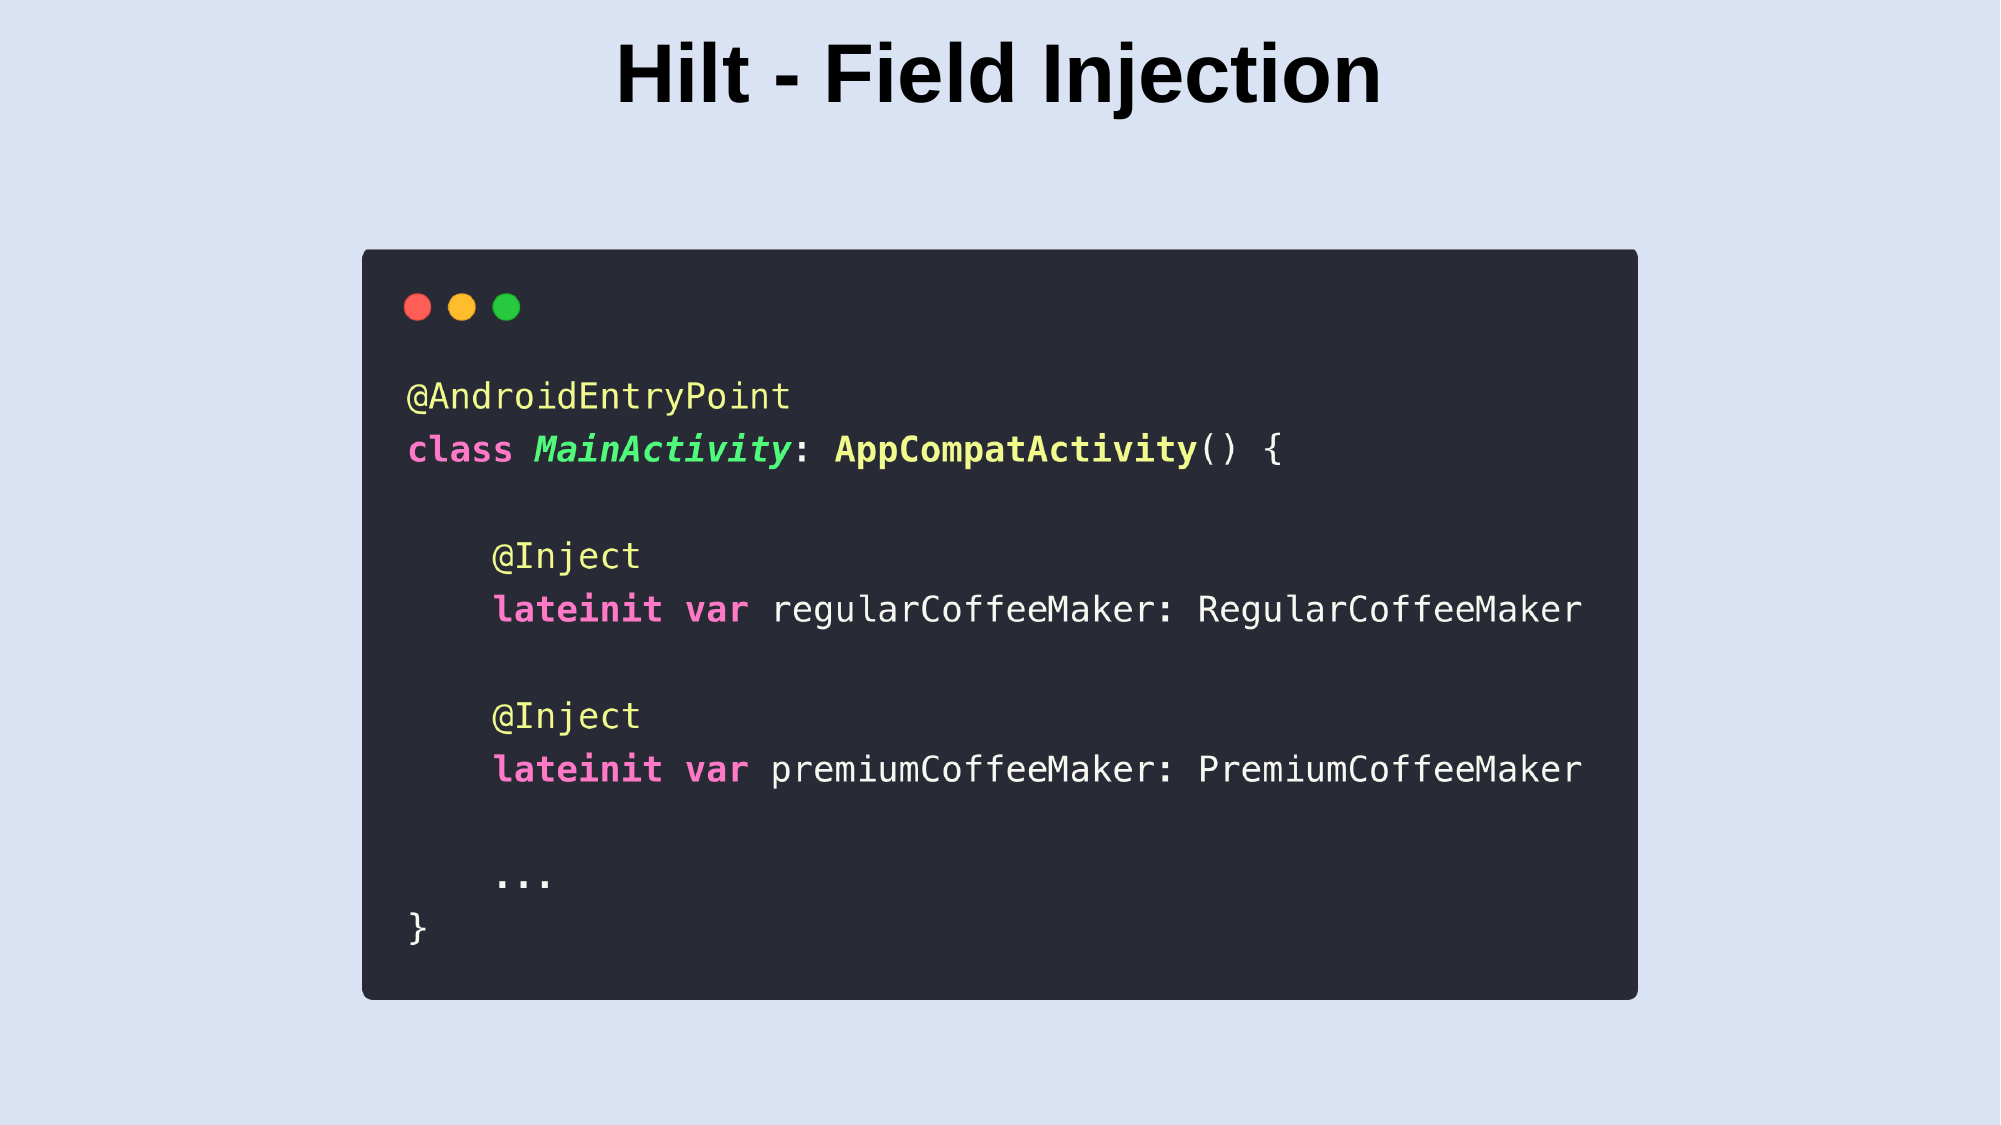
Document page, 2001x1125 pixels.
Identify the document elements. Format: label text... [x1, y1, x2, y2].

title Hilt - Field Injection [0, 0, 2000, 152]
picture [362, 247, 1638, 1000]
